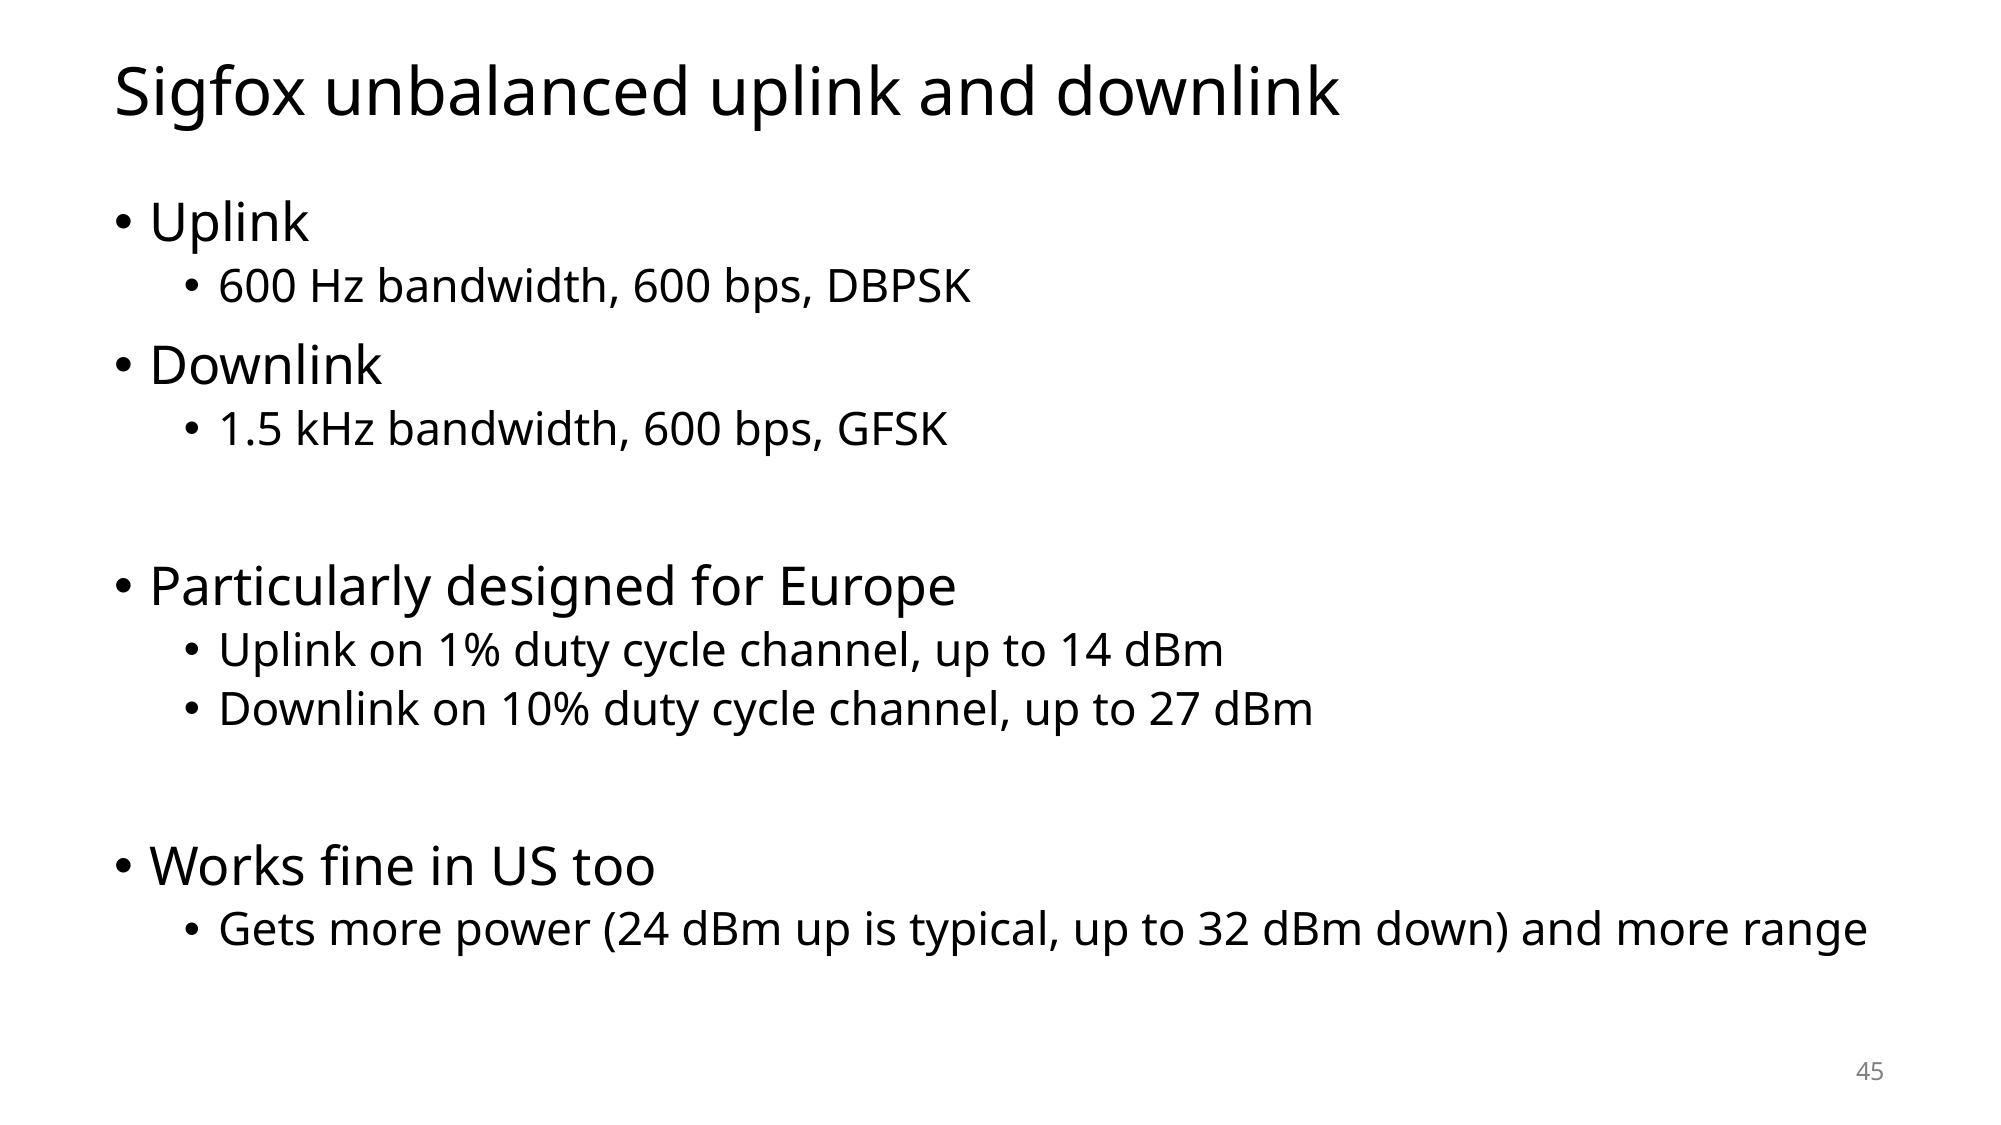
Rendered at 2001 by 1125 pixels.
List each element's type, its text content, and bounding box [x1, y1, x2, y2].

slide_number 45 [1749, 1042, 1900, 1103]
title Sigfox unbalanced uplink and downlink [99, 37, 1900, 150]
list Uplink 600 Hz bandwidth, 600 bps, DBPSK Downlink 1.5 kHz bandwidth, 600 bps, GFSK Particularly designed for Europe Uplink on 1% duty cycle channel, up to 14 dBm Downlink on 10% duty cycle channel, up to 27 dBm Works fine in US too Gets more power (24 dBm up is typical, up to 32 dBm down) and more range [99, 187, 1900, 1013]
